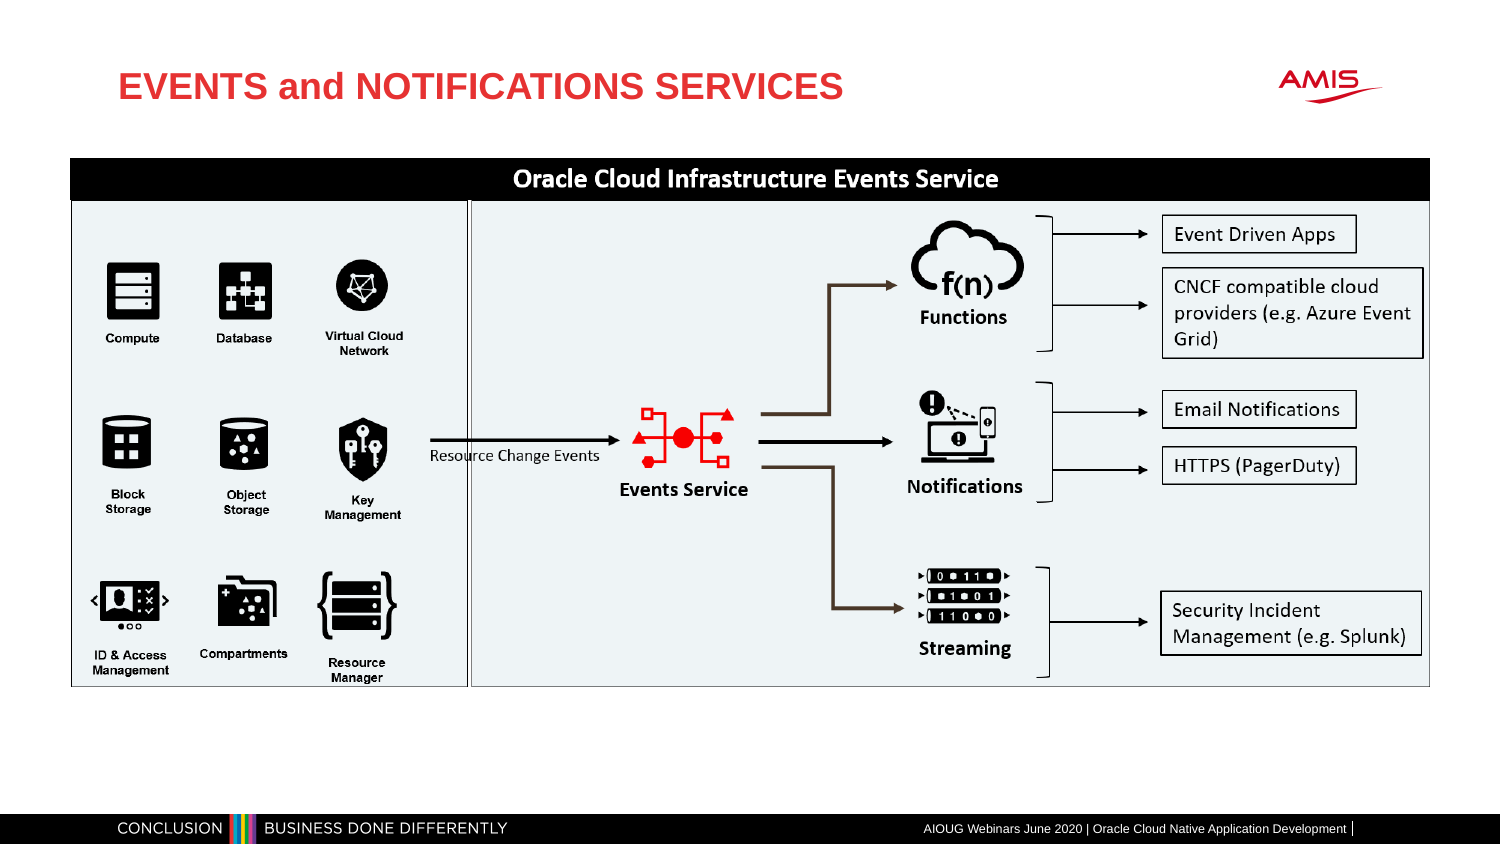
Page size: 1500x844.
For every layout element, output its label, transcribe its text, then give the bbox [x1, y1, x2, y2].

picture [1205, 58, 1388, 106]
title EVENTS and NOTIFICATIONS SERVICES [118, 47, 1205, 130]
picture [0, 814, 236, 844]
picture [239, 814, 1500, 844]
picture [70, 152, 1430, 692]
footer AIOUG Webinars June 2020 | Oracle Cloud Native Application Development [814, 820, 1347, 839]
